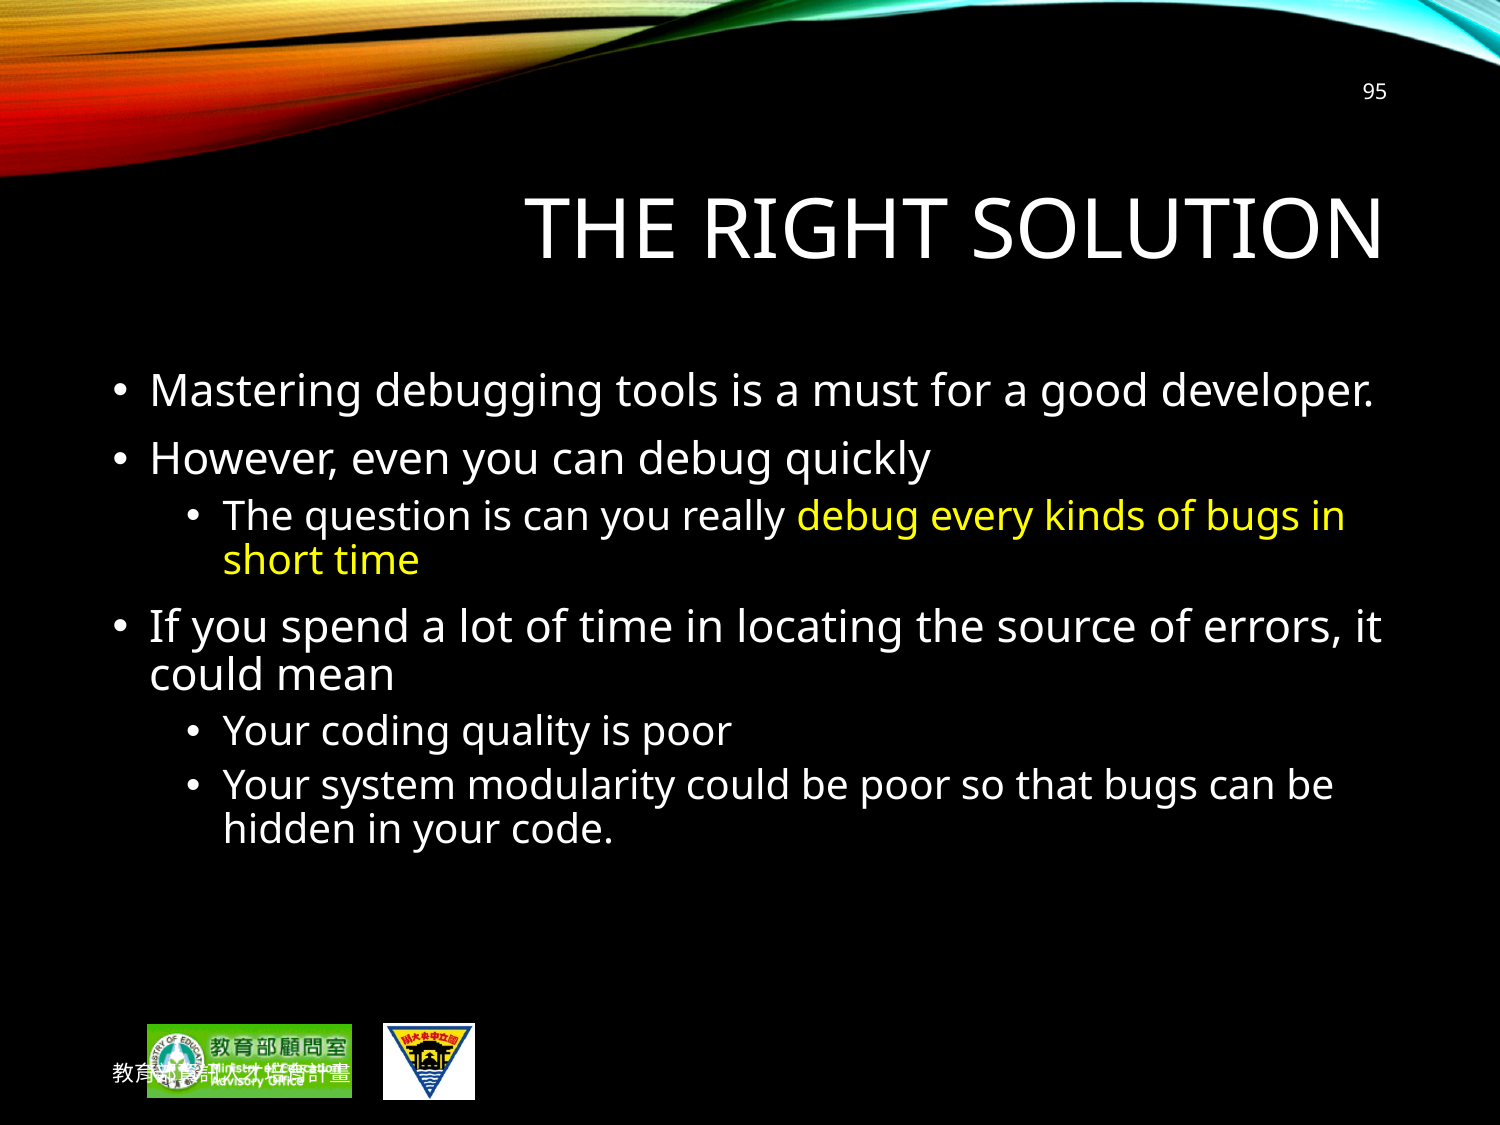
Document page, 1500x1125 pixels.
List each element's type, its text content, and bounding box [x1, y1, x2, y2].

list Mastering debugging tools is a must for a good developer. However, even you can debug quickly The question is can you really debug every kinds of bugs in short time If you spend a lot of time in locating the source of errors, it could mean Your coding quality is poor Your system modularity could be poor so that bugs can be hidden in your code. [97, 360, 1403, 1028]
picture [147, 1028, 352, 1042]
picture [383, 1028, 475, 1042]
footer 教育部資訊人才培育計畫 [97, 1042, 1030, 1103]
picture [0, 0, 1500, 178]
title The Right Solution [356, 125, 1403, 338]
slide_number 95 [1078, 62, 1403, 123]
